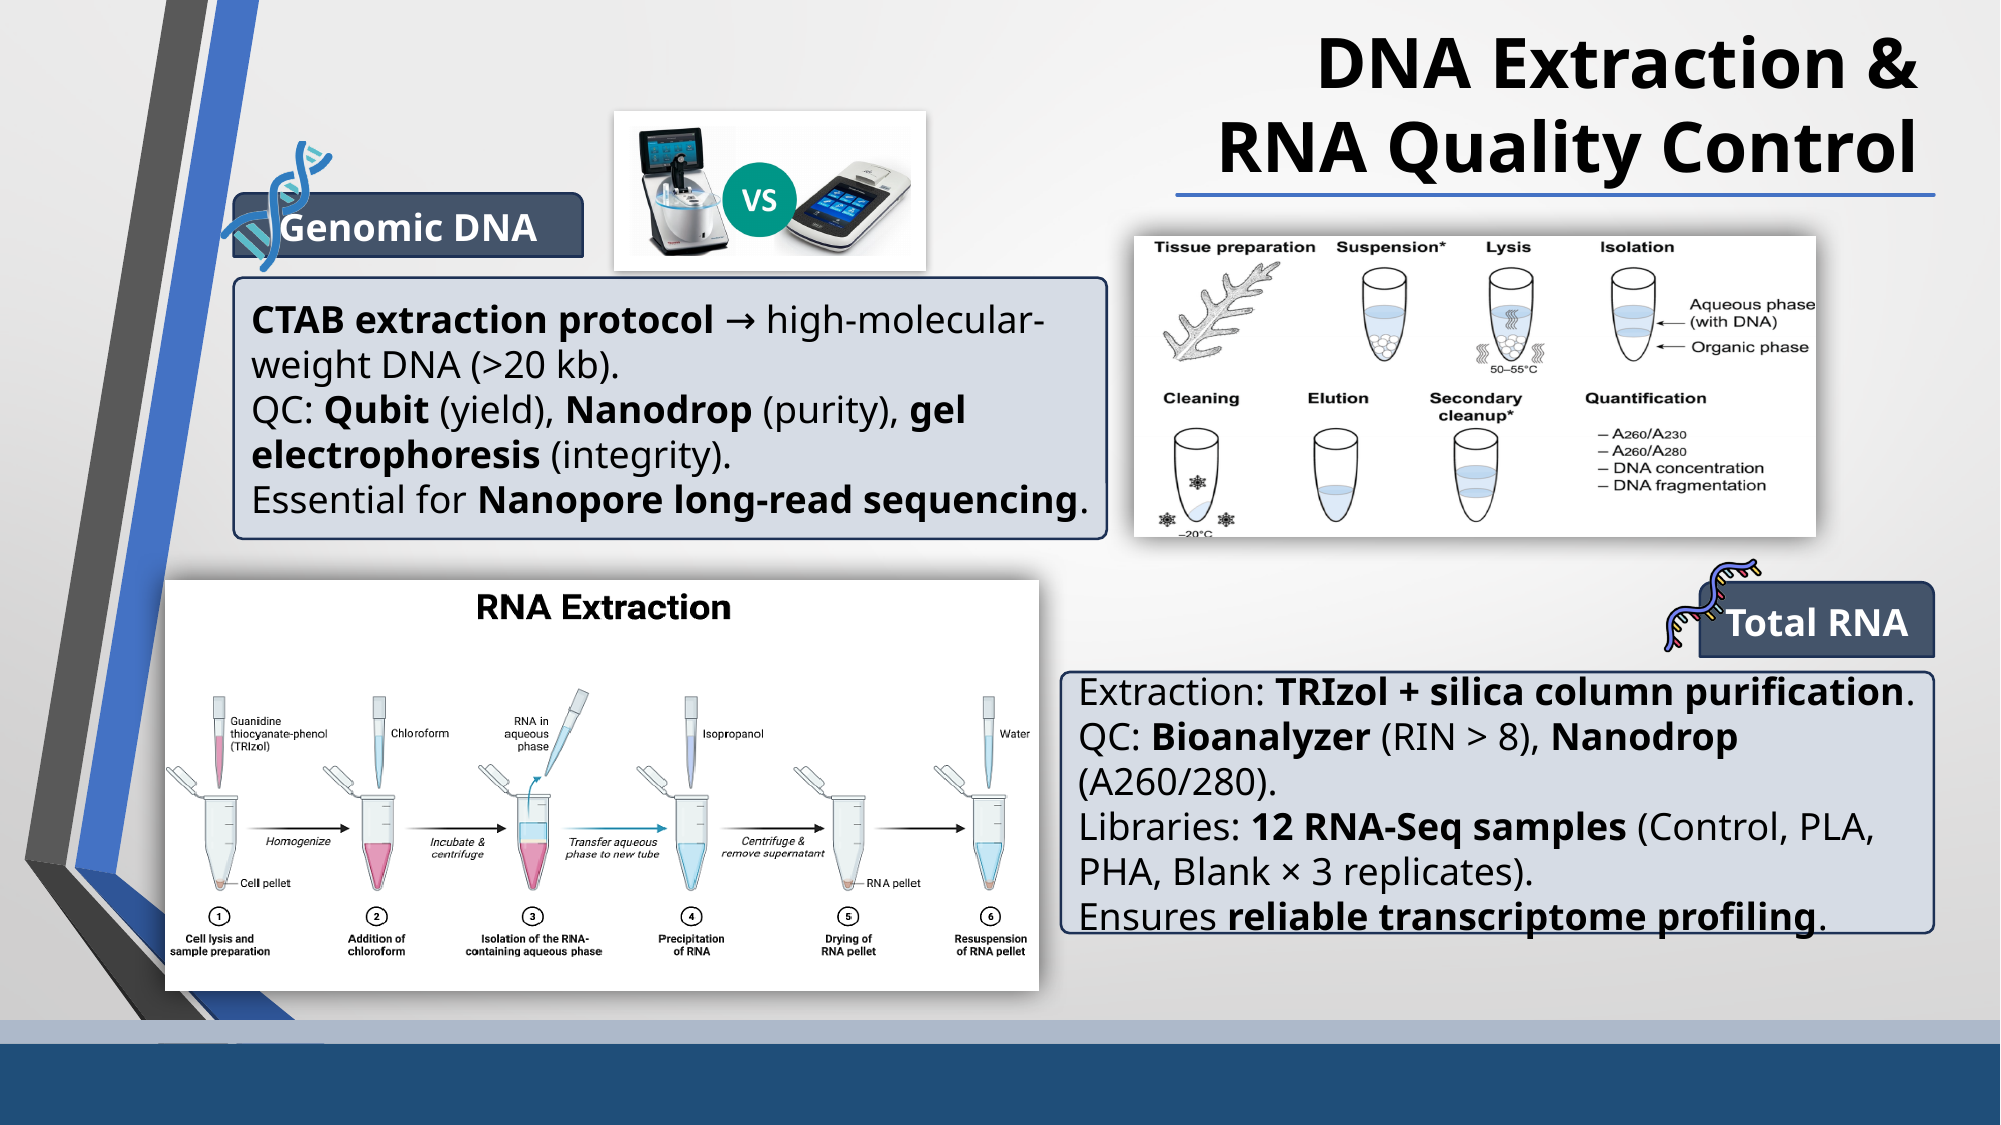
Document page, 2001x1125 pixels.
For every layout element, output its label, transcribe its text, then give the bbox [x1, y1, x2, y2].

picture [164, 580, 1039, 991]
text_box [0, 1019, 2000, 1043]
text_box Genomic DNA [354, 192, 584, 258]
text_box [0, 1043, 2000, 1125]
picture [1644, 551, 1769, 661]
title DNA Extraction & RNA Quality Control [900, 11, 1934, 195]
picture [1134, 236, 1817, 537]
text_box CTAB extraction protocol → high-molecular-weight DNA (>20 kb). QC: Qubit (yield), Nanodrop (purity), gel electrophoresis (integrity). Essential for Nanopore long-read sequencing. [232, 276, 1109, 541]
text_box Extraction: TRIzol + silica column purification. QC: Bioanalyzer (RIN > 8), Nanodrop (A260/280). Libraries: 12 RNA-Seq samples (Control, PLA, PHA, Blank × 3 replicates). Ensures reliable transcriptome profiling. [1061, 670, 1936, 935]
picture [210, 140, 354, 278]
picture [628, 125, 912, 257]
text_box Total RNA [1769, 580, 1936, 658]
